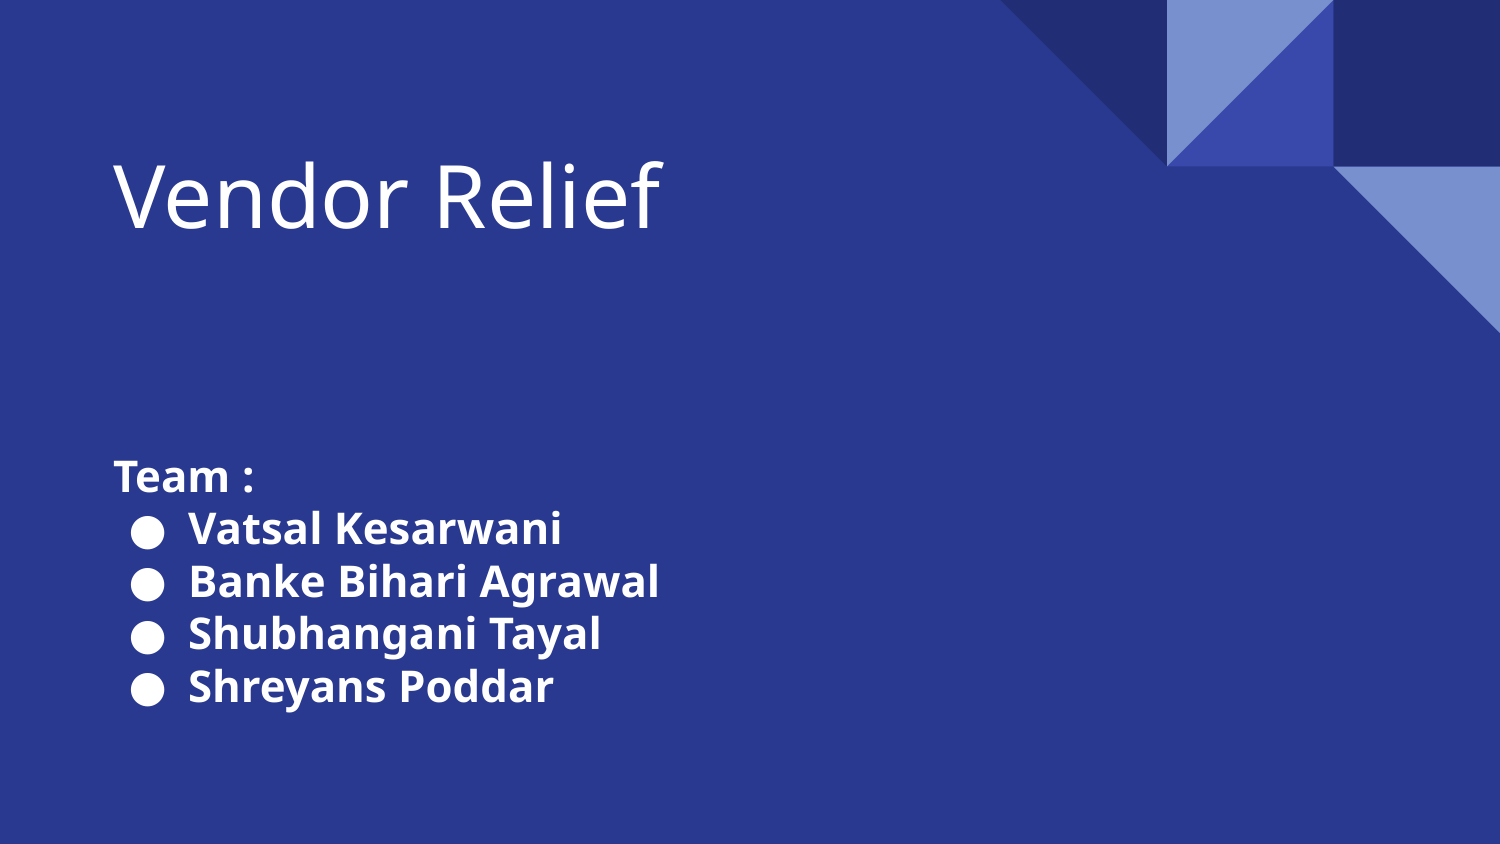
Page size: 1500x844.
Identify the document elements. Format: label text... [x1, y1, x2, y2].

title Vendor Relief [98, 123, 719, 261]
subtitle Team : Vatsal Kesarwani Banke Bihari Agrawal Shubhangani Tayal Shreyans Poddar [98, 433, 754, 721]
